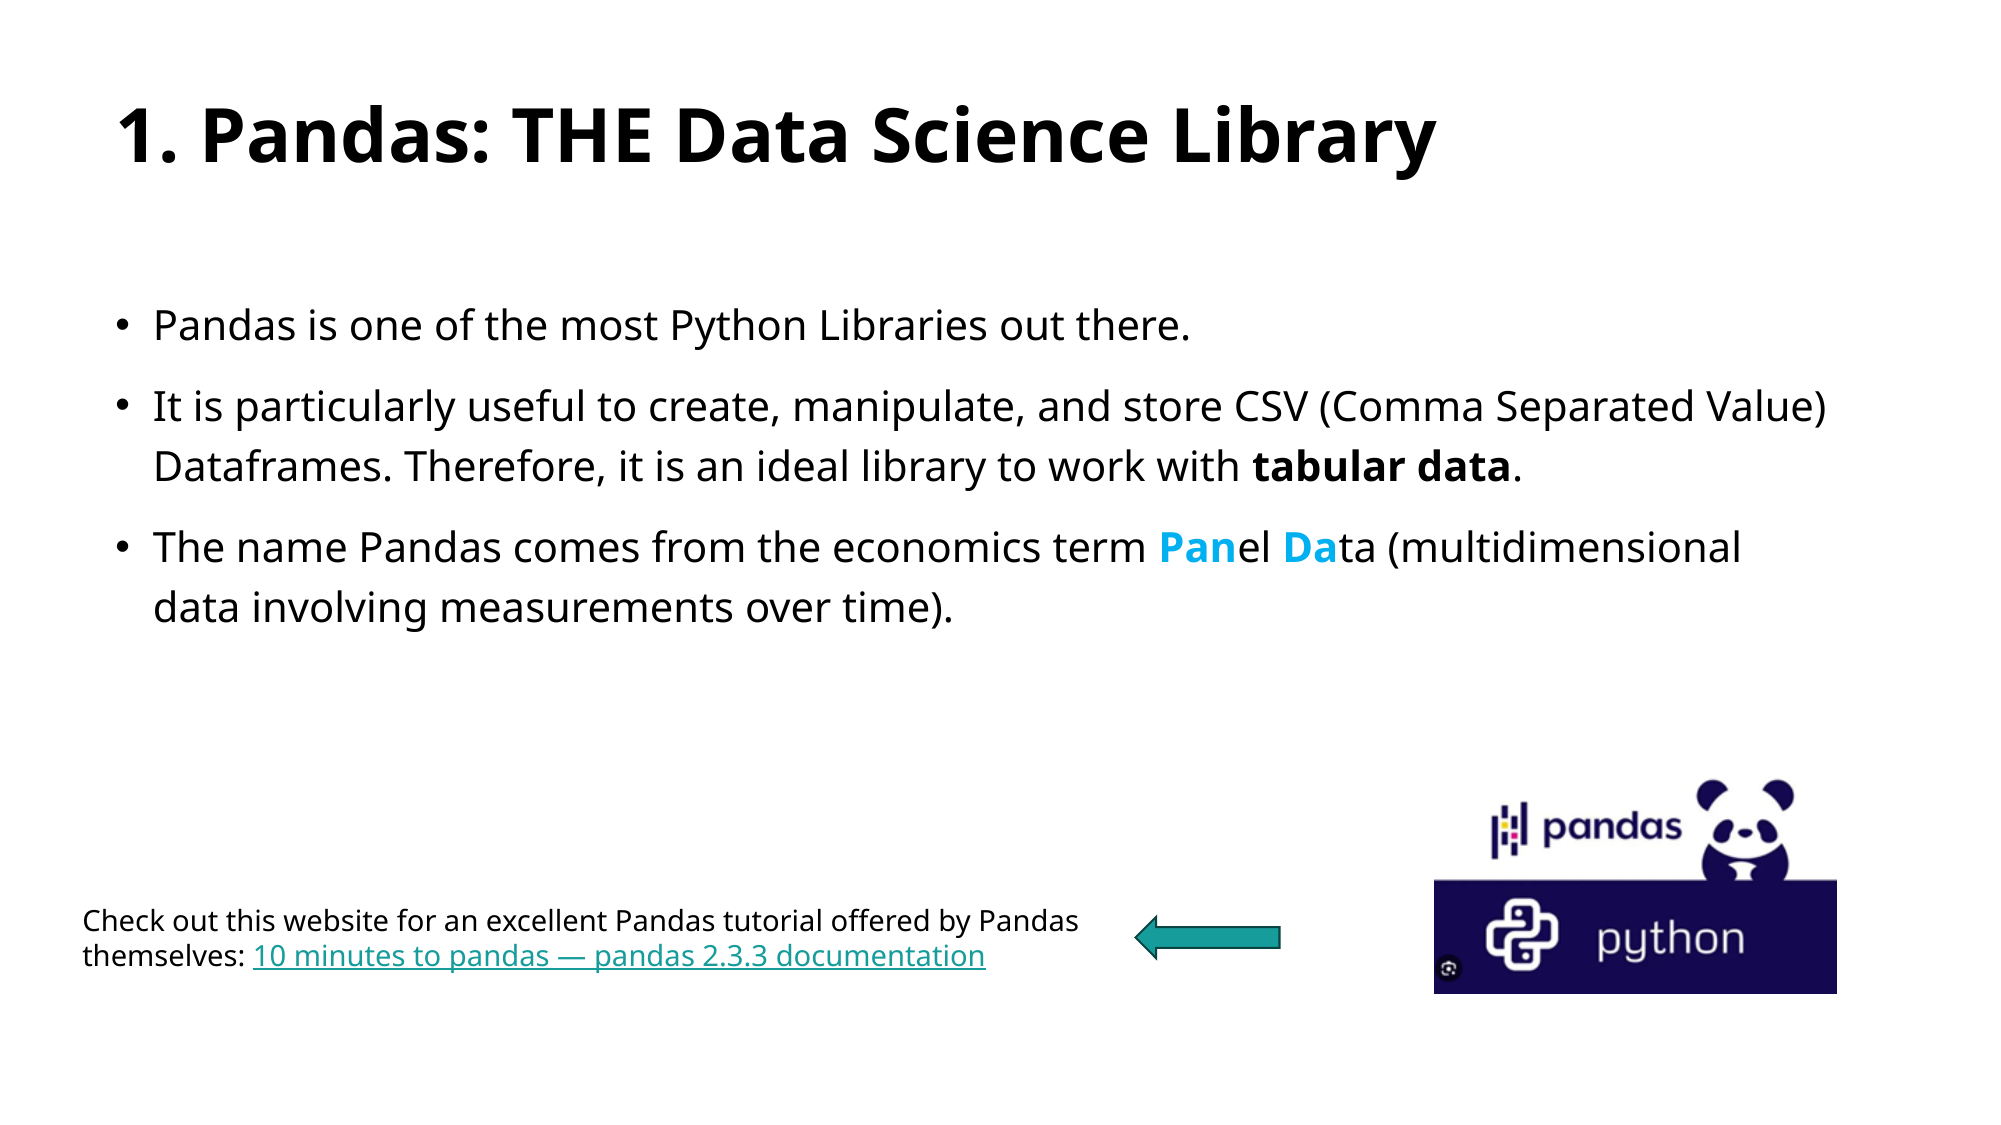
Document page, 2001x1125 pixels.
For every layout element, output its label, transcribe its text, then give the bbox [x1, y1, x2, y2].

text_box Check out this website for an excellent Pandas tutorial offered by Pandas themselves: 10 minutes to pandas — pandas 2.3.3 documentation [67, 894, 1136, 985]
text_box [1134, 914, 1281, 961]
list Pandas is one of the most Python Libraries out there. It is particularly useful to create, manipulate, and store CSV (Comma Separated Value) Dataframes. Therefore, it is an ideal library to work with tabular data. The name Pandas comes from the economics term Panel Data (multidimensional data involving measurements over time). [100, 281, 1849, 1035]
picture [1434, 751, 1837, 994]
title 1. Pandas: THE Data Science Library [100, 90, 1849, 276]
